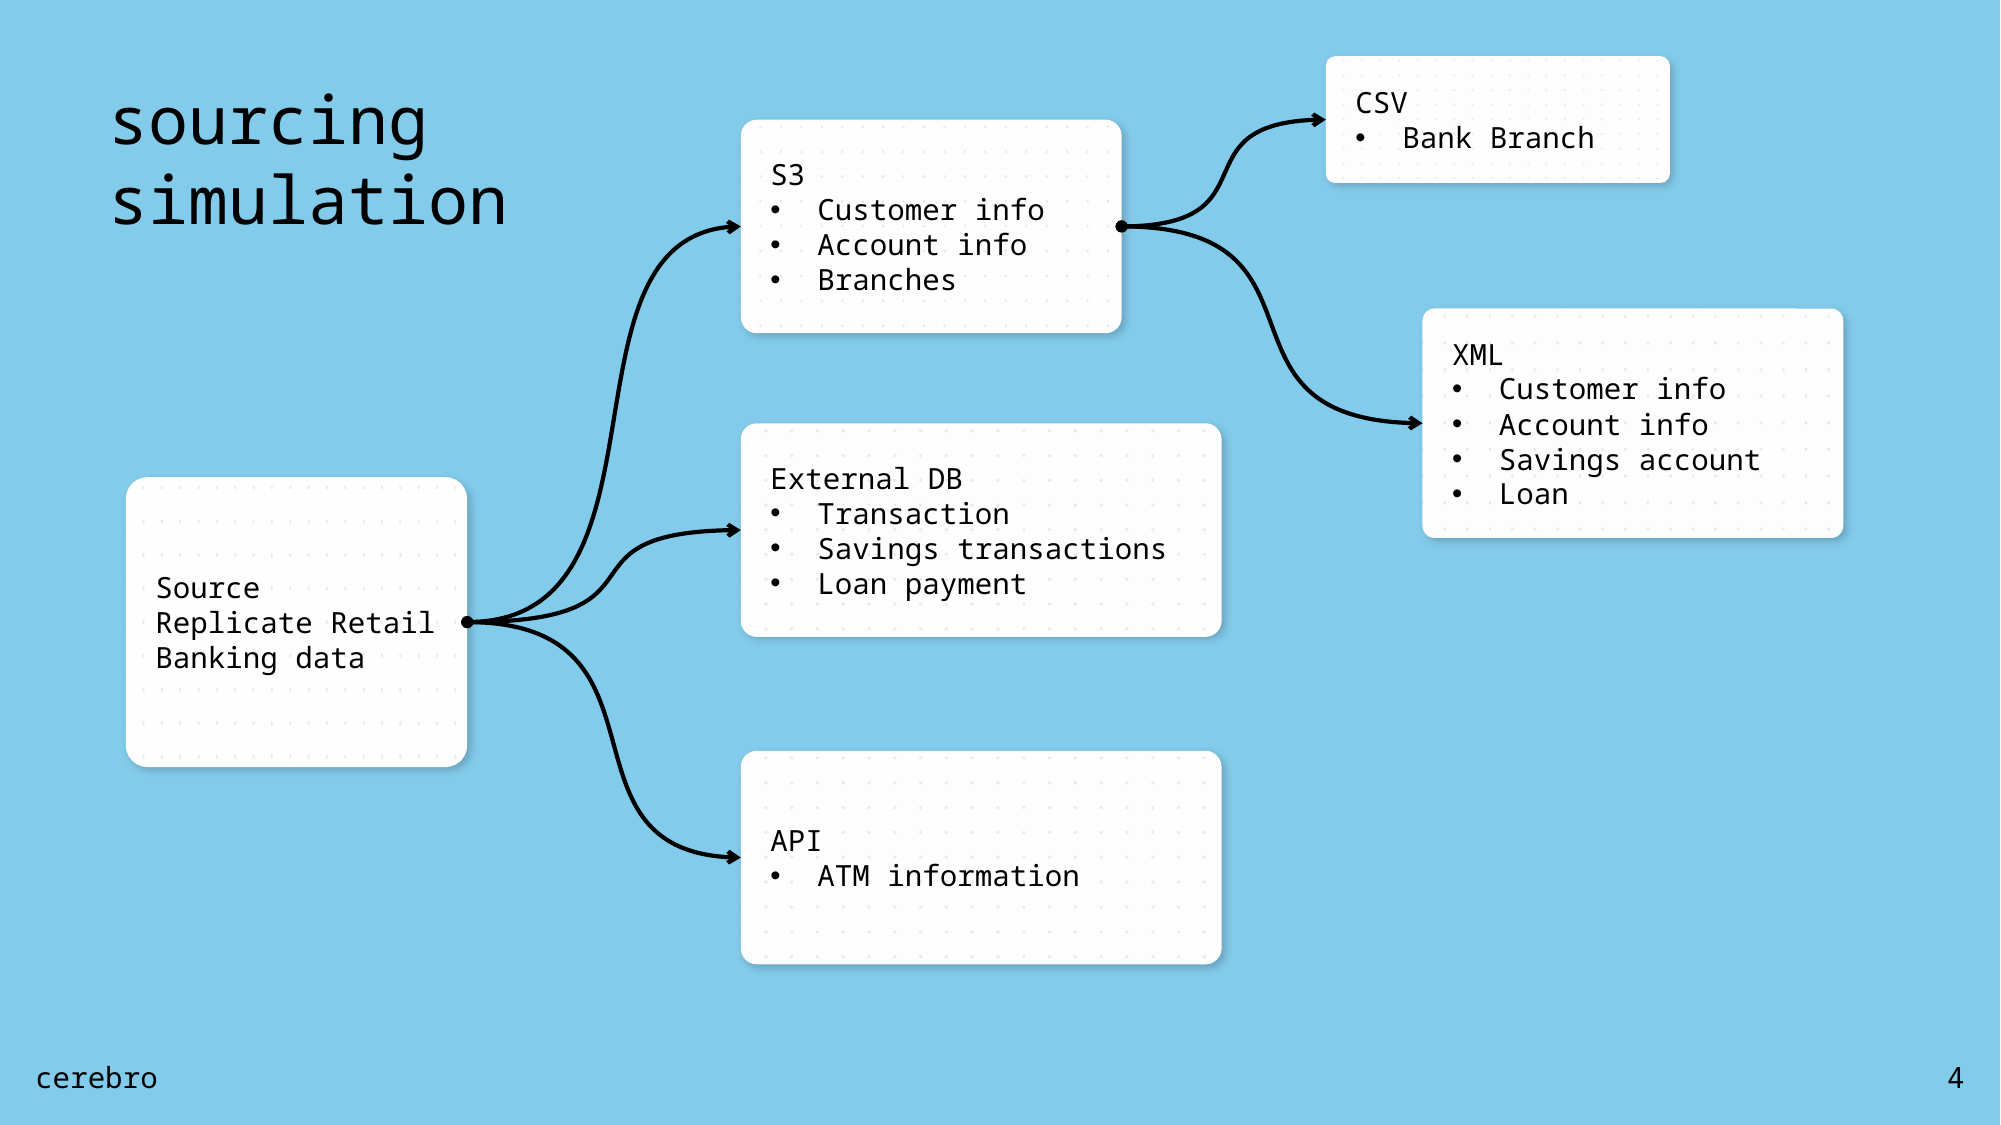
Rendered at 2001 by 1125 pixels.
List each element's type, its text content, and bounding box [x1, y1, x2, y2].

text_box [1121, 225, 1423, 424]
text_box cerebro [0, 1052, 252, 1125]
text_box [740, 119, 1121, 334]
text_box sourcing simulation [94, 70, 778, 246]
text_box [740, 750, 1223, 965]
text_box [1421, 307, 1844, 539]
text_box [466, 225, 742, 529]
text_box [466, 529, 742, 621]
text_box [466, 621, 742, 859]
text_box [1325, 55, 1671, 184]
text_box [742, 422, 1223, 638]
text_box 4 [1811, 1052, 2000, 1125]
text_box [1121, 119, 1327, 225]
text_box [125, 476, 466, 768]
